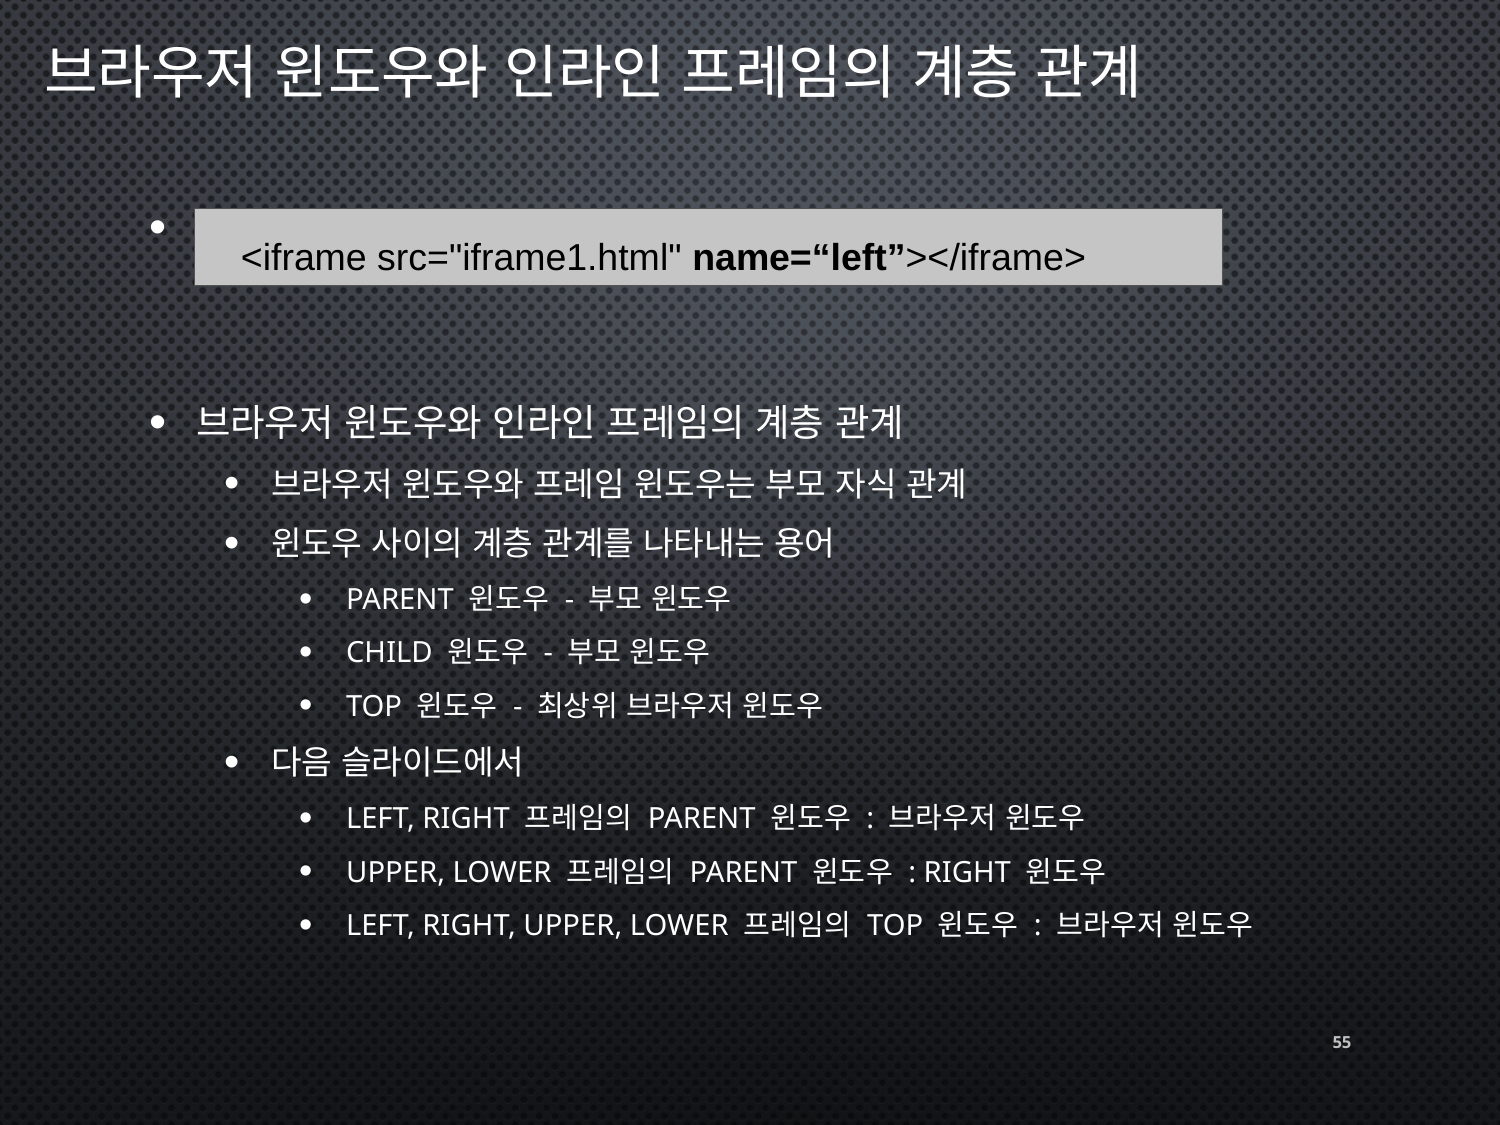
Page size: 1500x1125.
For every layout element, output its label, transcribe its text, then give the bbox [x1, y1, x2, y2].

list 인라인 프레임 윈도우의 이름 브라우저 윈도우와 인라인 프레임의 계층 관계 브라우저 윈도우와 프레임 윈도우는 부모 자식 관계 윈도우 사이의 계층 관계를 나타내는 용어 parent 윈도우 - 부모 윈도우 child 윈도우 - 부모 윈도우 top 윈도우 - 최상위 브라우저 윈도우 다음 슬라이드에서 left, right 프레임의 parent 윈도우 : 브라우저 윈도우 upper, lower 프레임의 parent 윈도우 : right 윈도우 left, right, upper, lower 프레임의 top 윈도우 : 브라우저 윈도우 [134, 196, 1367, 1001]
text_box <iframe src="iframe1.html" name=“left”></iframe> [194, 208, 1223, 286]
slide_number 55 [1298, 1013, 1367, 1074]
title 브라우저 윈도우와 인라인 프레임의 계층 관계 [29, 16, 1262, 124]
